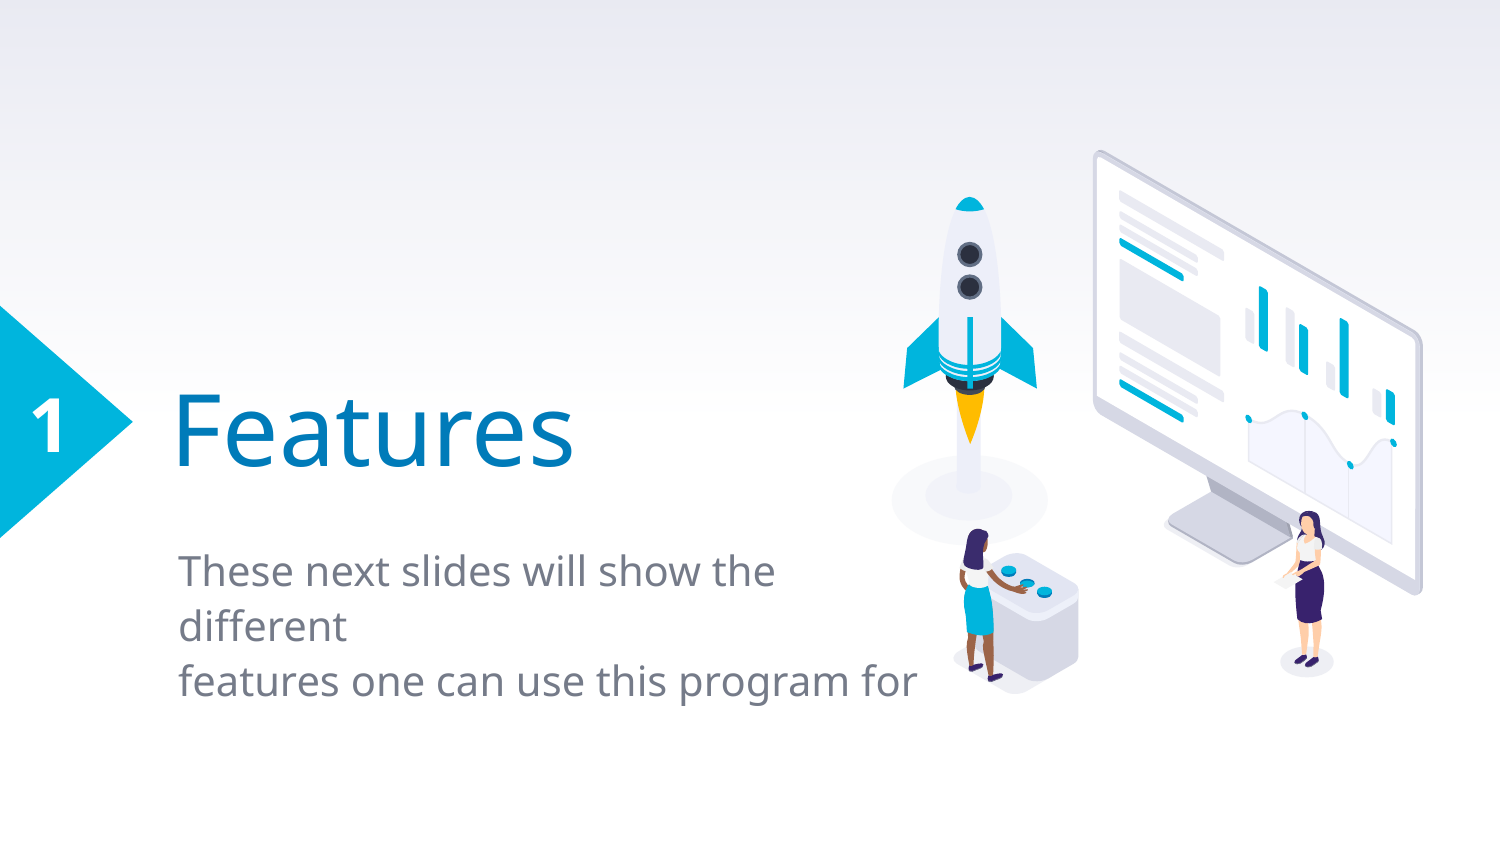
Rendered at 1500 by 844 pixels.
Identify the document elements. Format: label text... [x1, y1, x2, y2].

subtitle These next slides will show the different features one can use this program for [178, 539, 886, 603]
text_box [891, 149, 1424, 695]
title Features [170, 295, 886, 486]
text_box 1 [0, 306, 100, 540]
